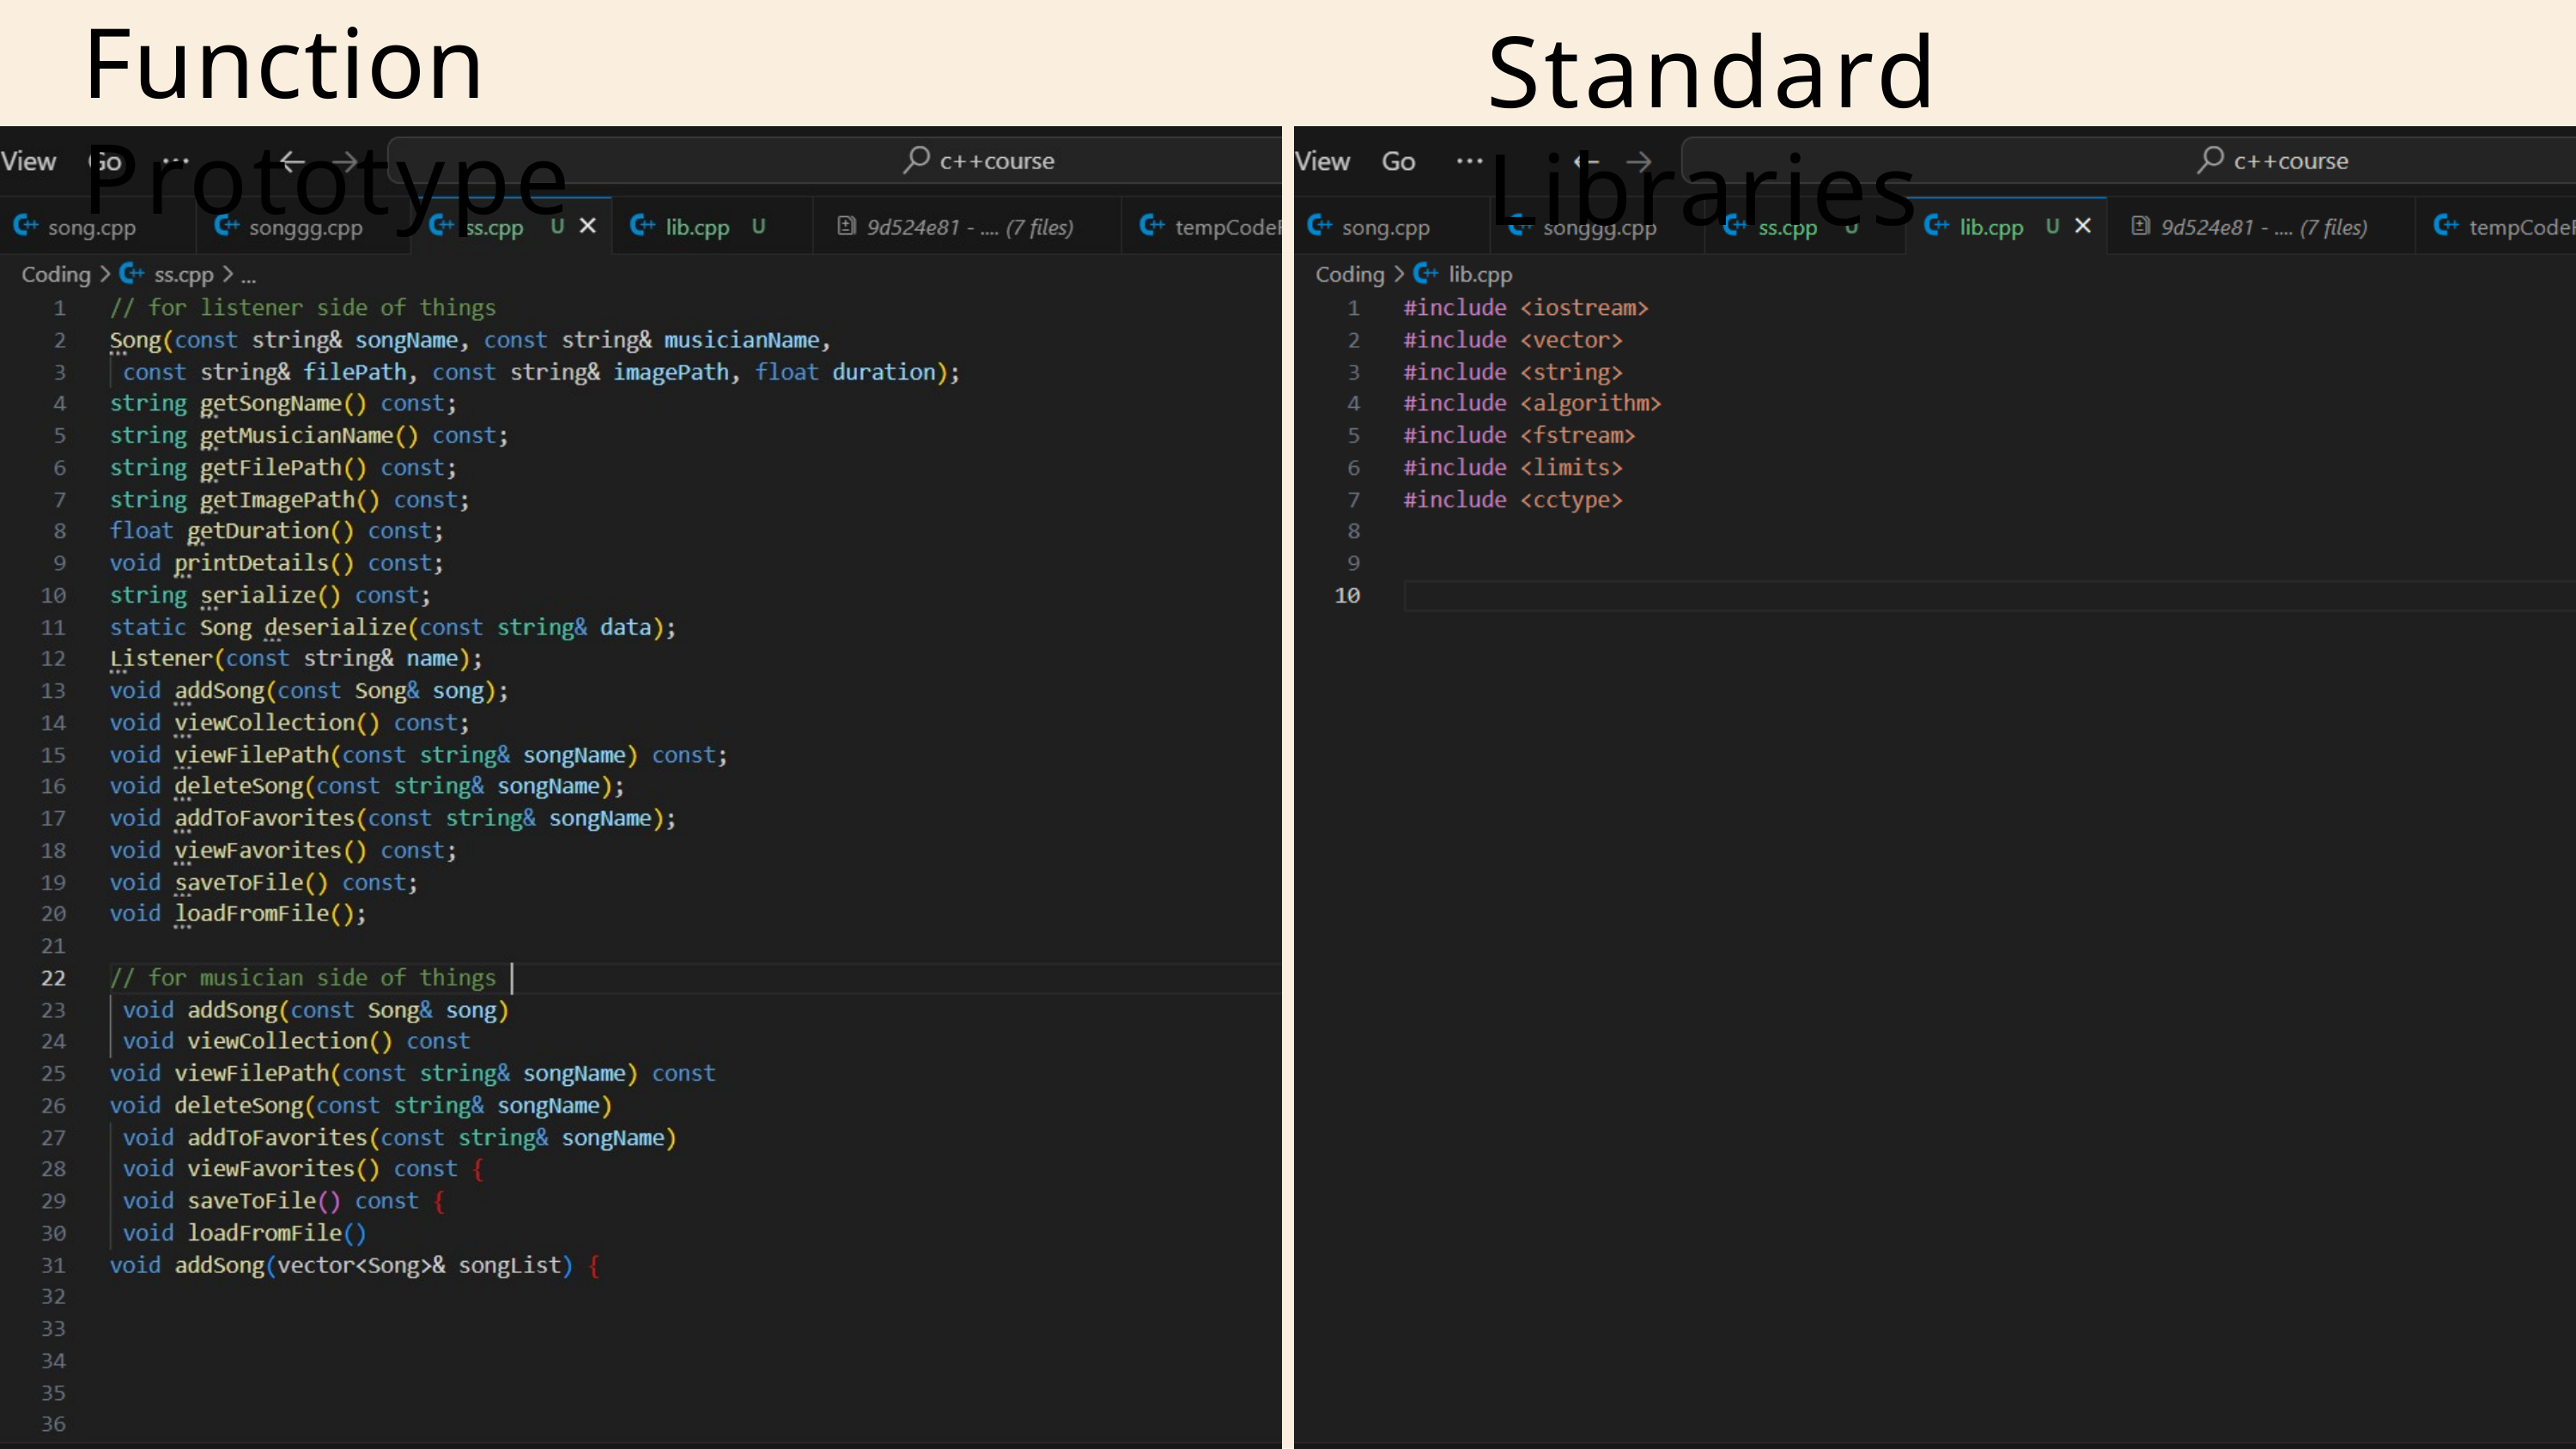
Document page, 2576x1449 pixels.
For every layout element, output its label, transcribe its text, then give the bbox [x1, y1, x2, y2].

picture [0, 126, 1282, 1449]
picture [1294, 126, 2576, 1449]
title Function Prototype [80, 0, 951, 124]
text_box Standard Libraries [1485, 7, 2350, 124]
